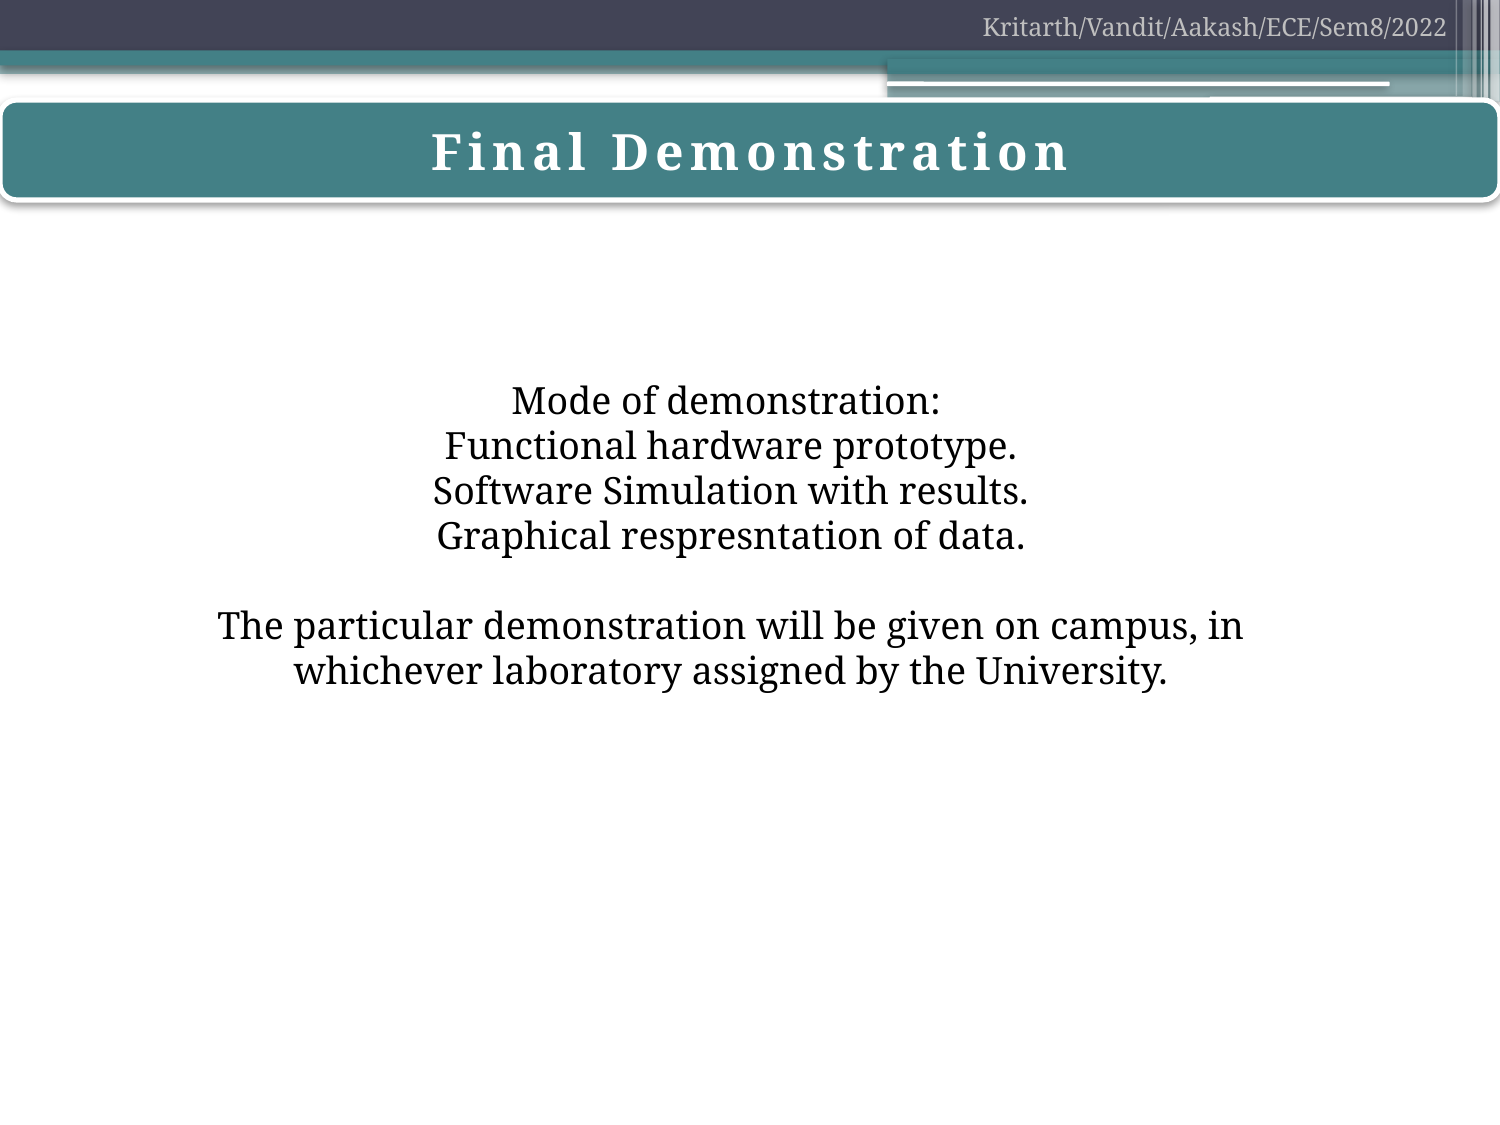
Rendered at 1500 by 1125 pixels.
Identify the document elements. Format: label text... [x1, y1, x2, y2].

text_box Final Demonstration [0, 97, 1500, 203]
text_box Mode of demonstration: Functional hardware prototype. Software Simulation with results. Graphical respresntation of data. The particular demonstration will be given on campus, in whichever laboratory assigned by the University. [124, 324, 1338, 700]
text_box Kritarth/Vandit/Aakash/ECE/Sem8/2022 [562, 4, 1463, 50]
